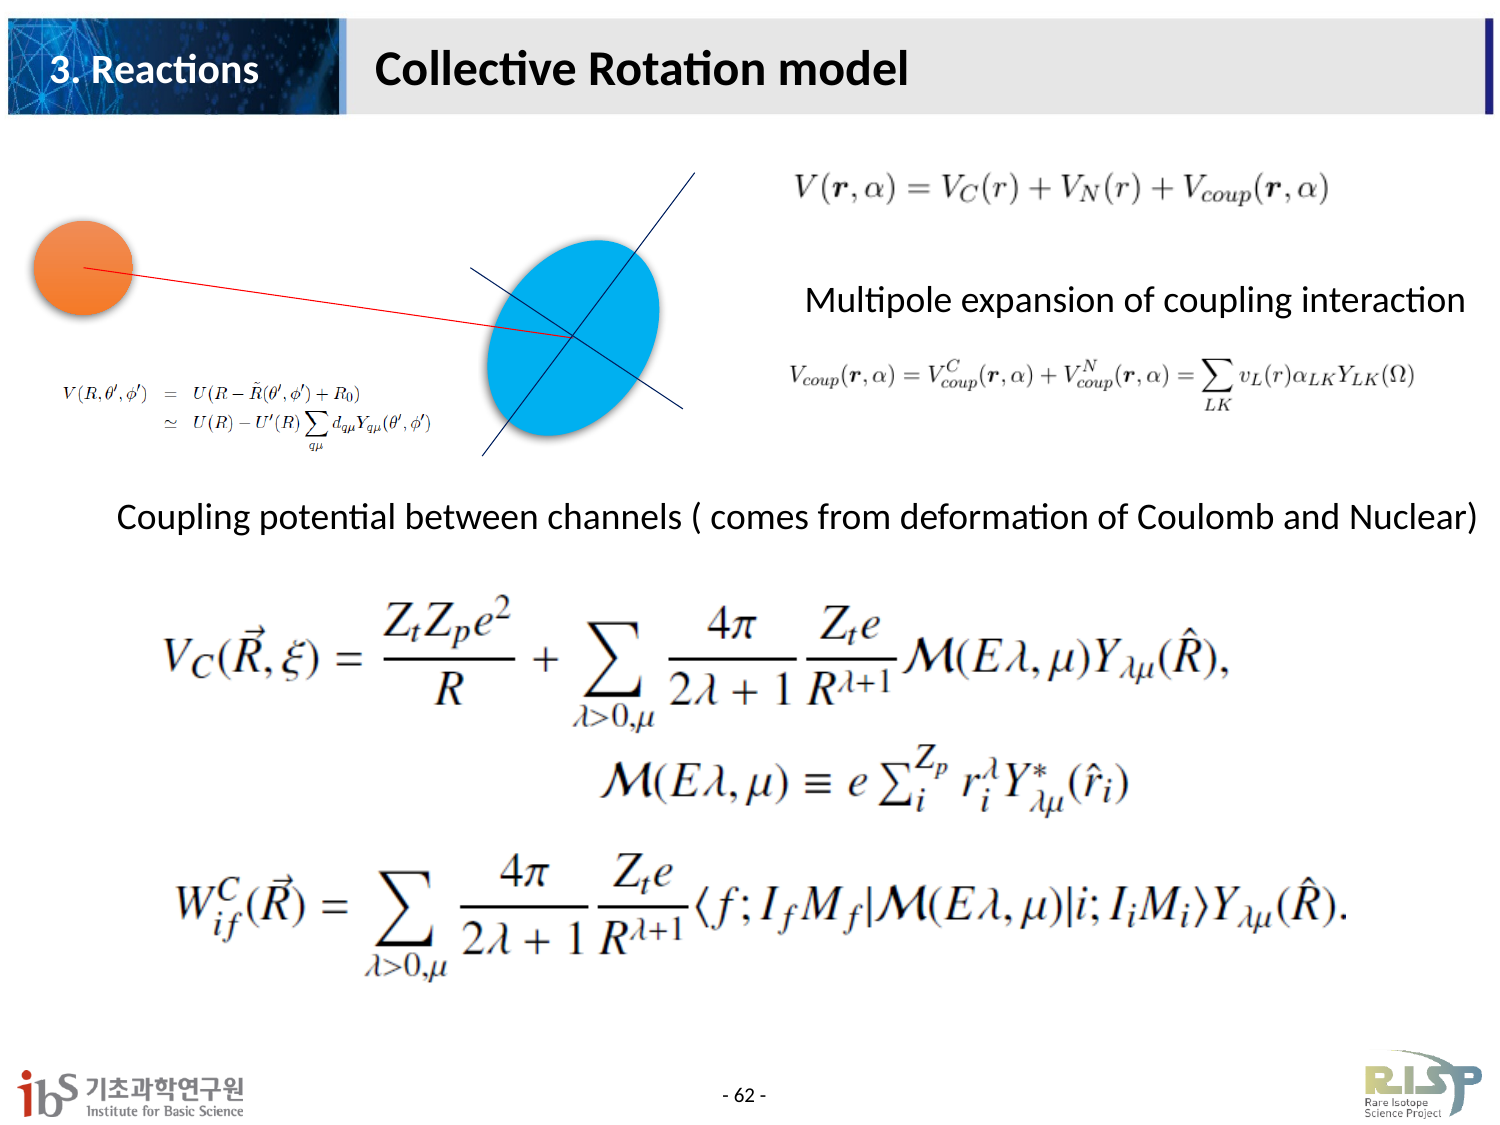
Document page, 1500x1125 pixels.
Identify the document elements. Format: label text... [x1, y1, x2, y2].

picture [132, 573, 1240, 824]
text_box Multipole expansion of coupling interaction [789, 267, 1482, 328]
picture [774, 140, 1353, 232]
picture [149, 830, 1346, 1000]
text_box Coupling potential between channels ( comes from deformation of Coulomb and Nuclear) [102, 484, 1495, 545]
picture [17, 1070, 243, 1117]
picture [59, 375, 437, 458]
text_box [34, 172, 695, 457]
picture [774, 337, 1427, 421]
picture [2, 10, 1500, 130]
picture [1364, 1049, 1482, 1119]
